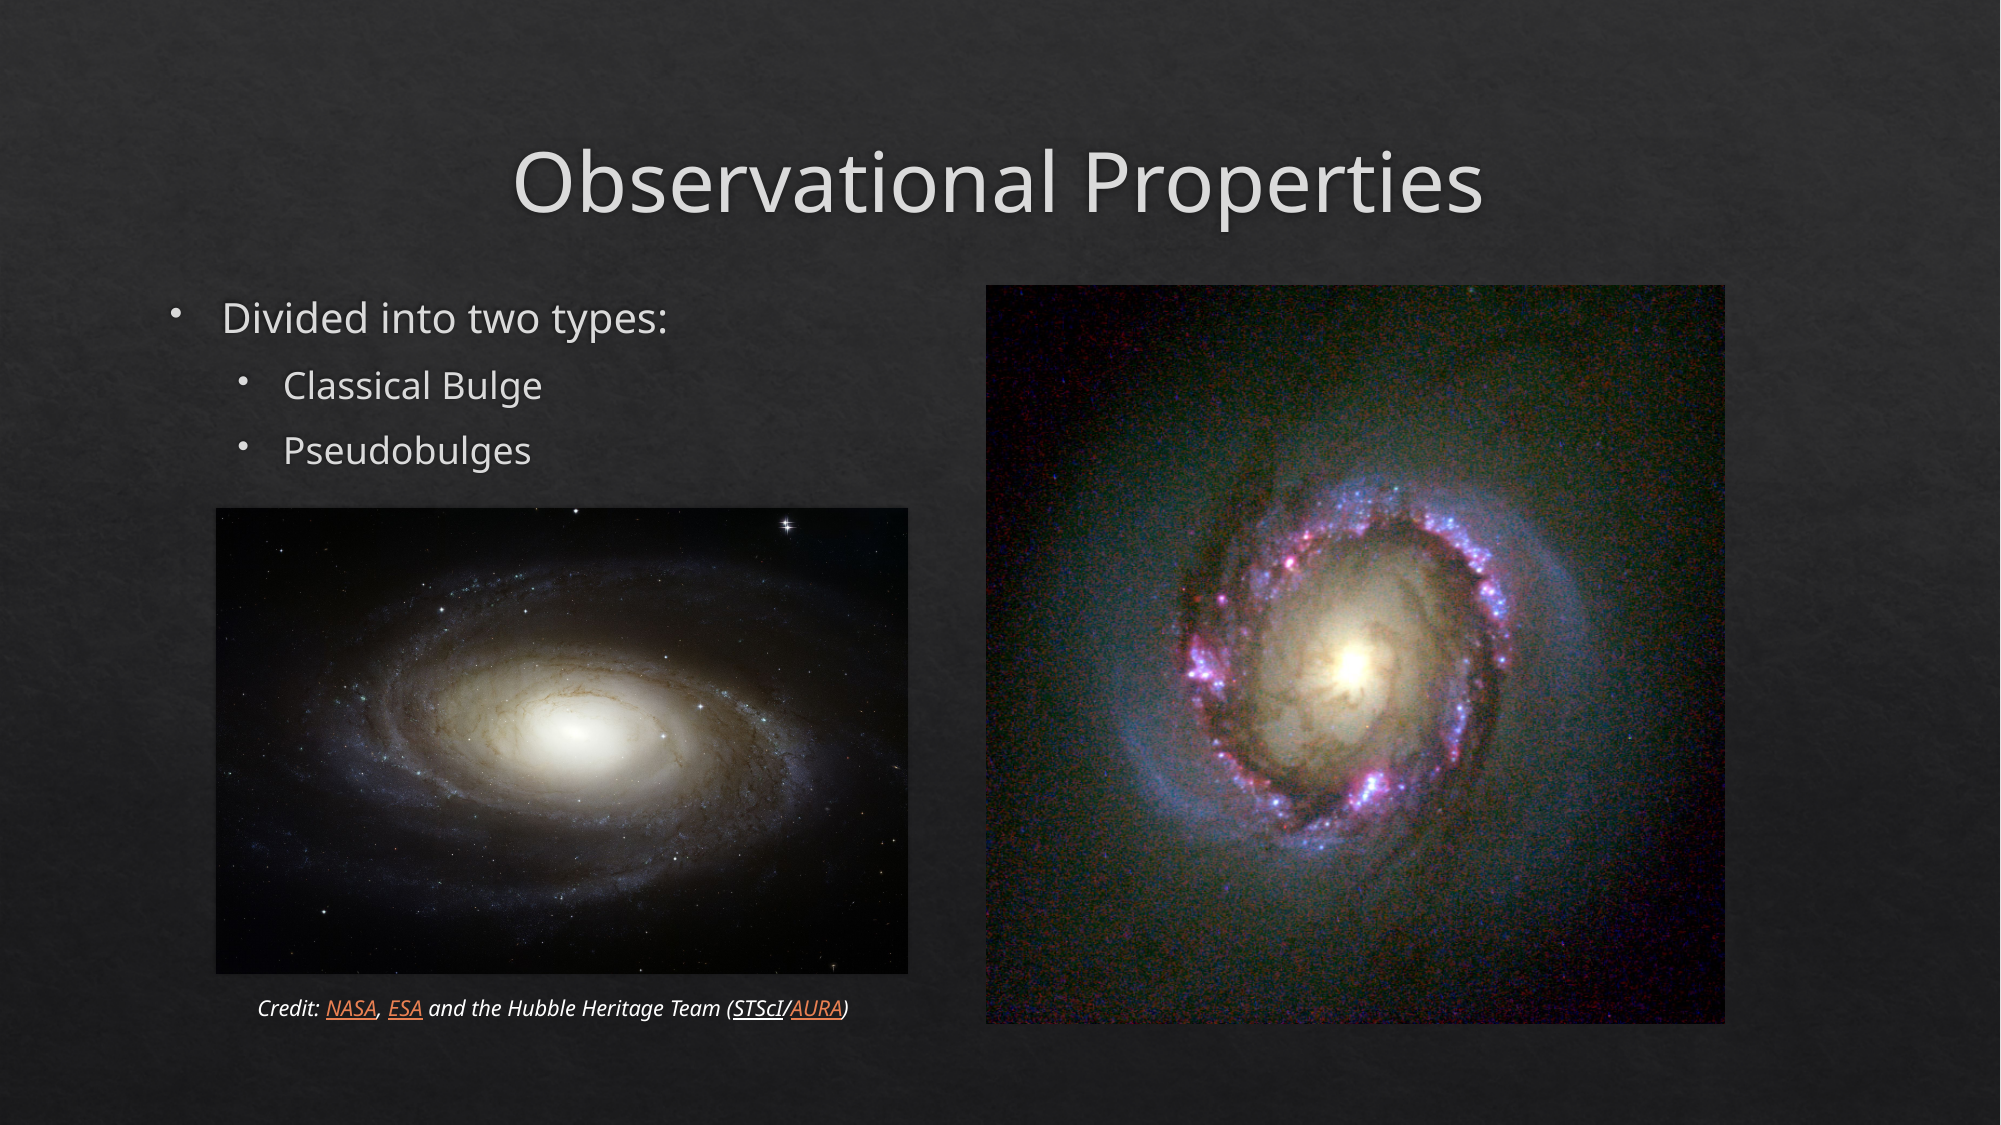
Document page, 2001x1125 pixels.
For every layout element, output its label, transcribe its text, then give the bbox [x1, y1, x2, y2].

list Divided into two types: Classical Bulge Pseudobulges [149, 284, 980, 950]
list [215, 508, 909, 974]
title Observational Properties [149, 99, 1849, 260]
picture [986, 285, 1725, 1024]
text_box Credit: NASA, ESA and the Hubble Heritage Team (STScI/AURA) [242, 987, 873, 1058]
